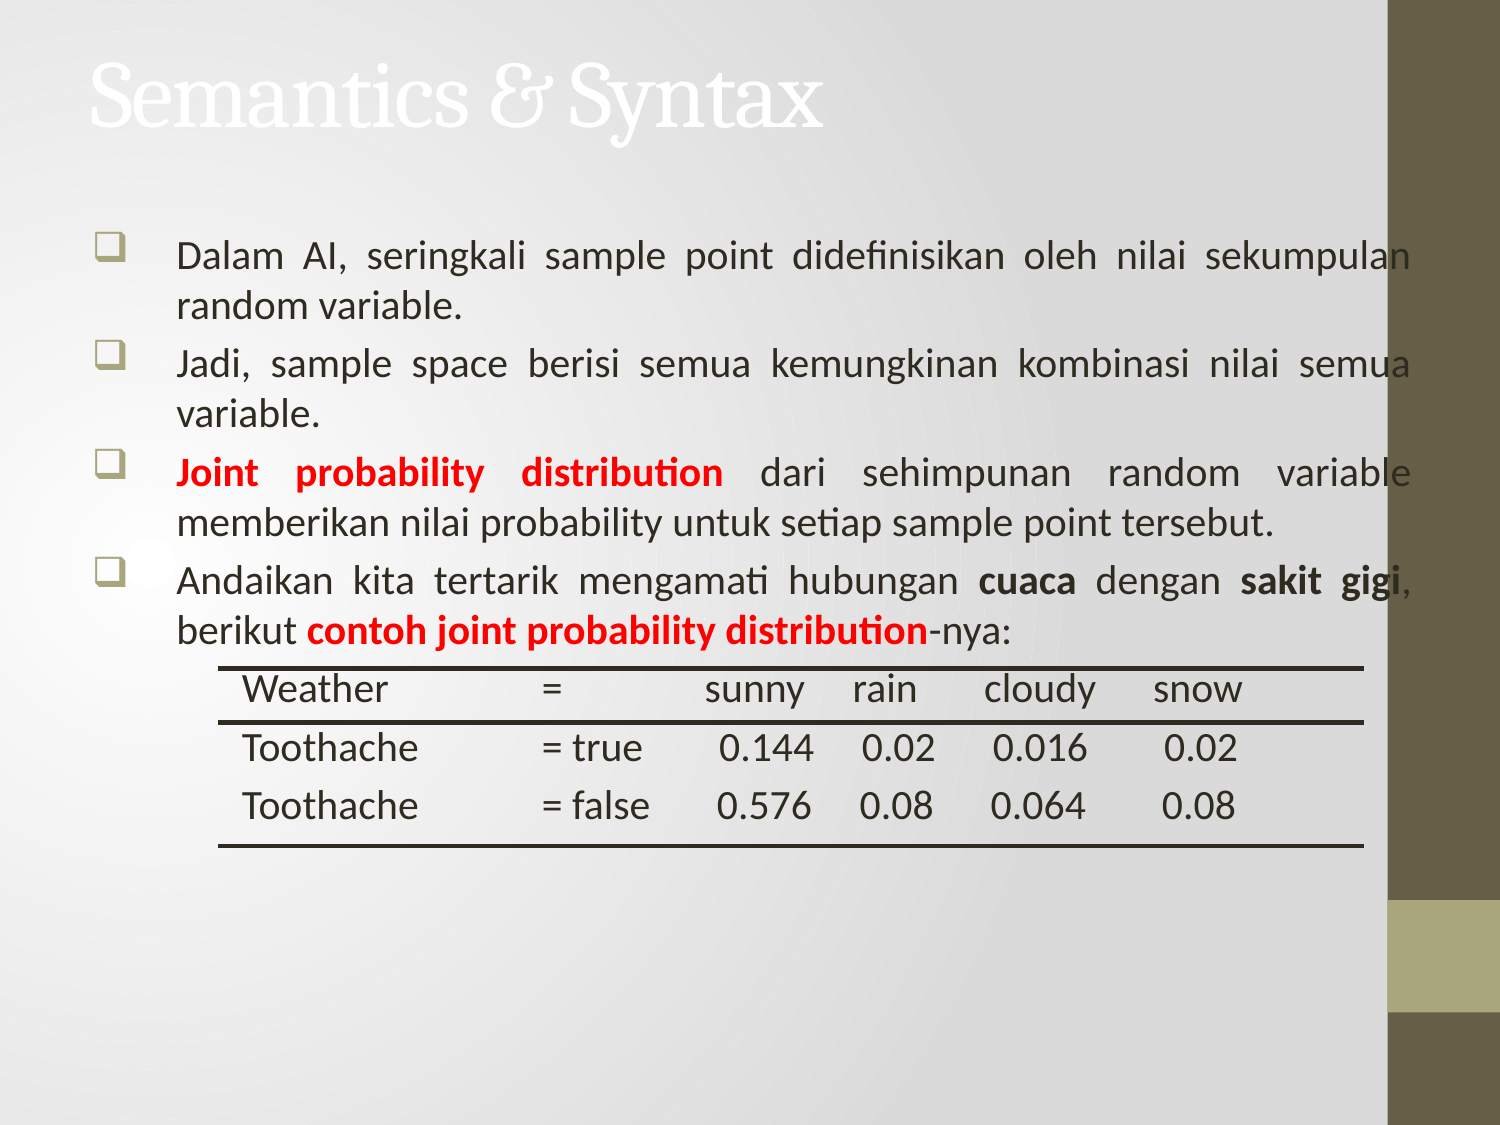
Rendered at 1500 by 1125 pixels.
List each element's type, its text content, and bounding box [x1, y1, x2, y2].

list Dalam AI, seringkali sample point didefinisikan oleh nilai sekumpulan random variable. Jadi, sample space berisi semua kemungkinan kombinasi nilai semua variable. Joint probability distribution dari sehimpunan random variable memberikan nilai probability untuk setiap sample point tersebut. Andaikan kita tertarik mengamati hubungan cuaca dengan sakit gigi, berikut contoh joint probability distribution-nya: Weather = sunny rain cloudy snow Toothache = true 0.144 0.02 0.016 0.02 Toothache = false 0.576 0.08 0.064 0.08 [76, 220, 1427, 1071]
title Semantics & Syntax [75, 0, 1425, 184]
